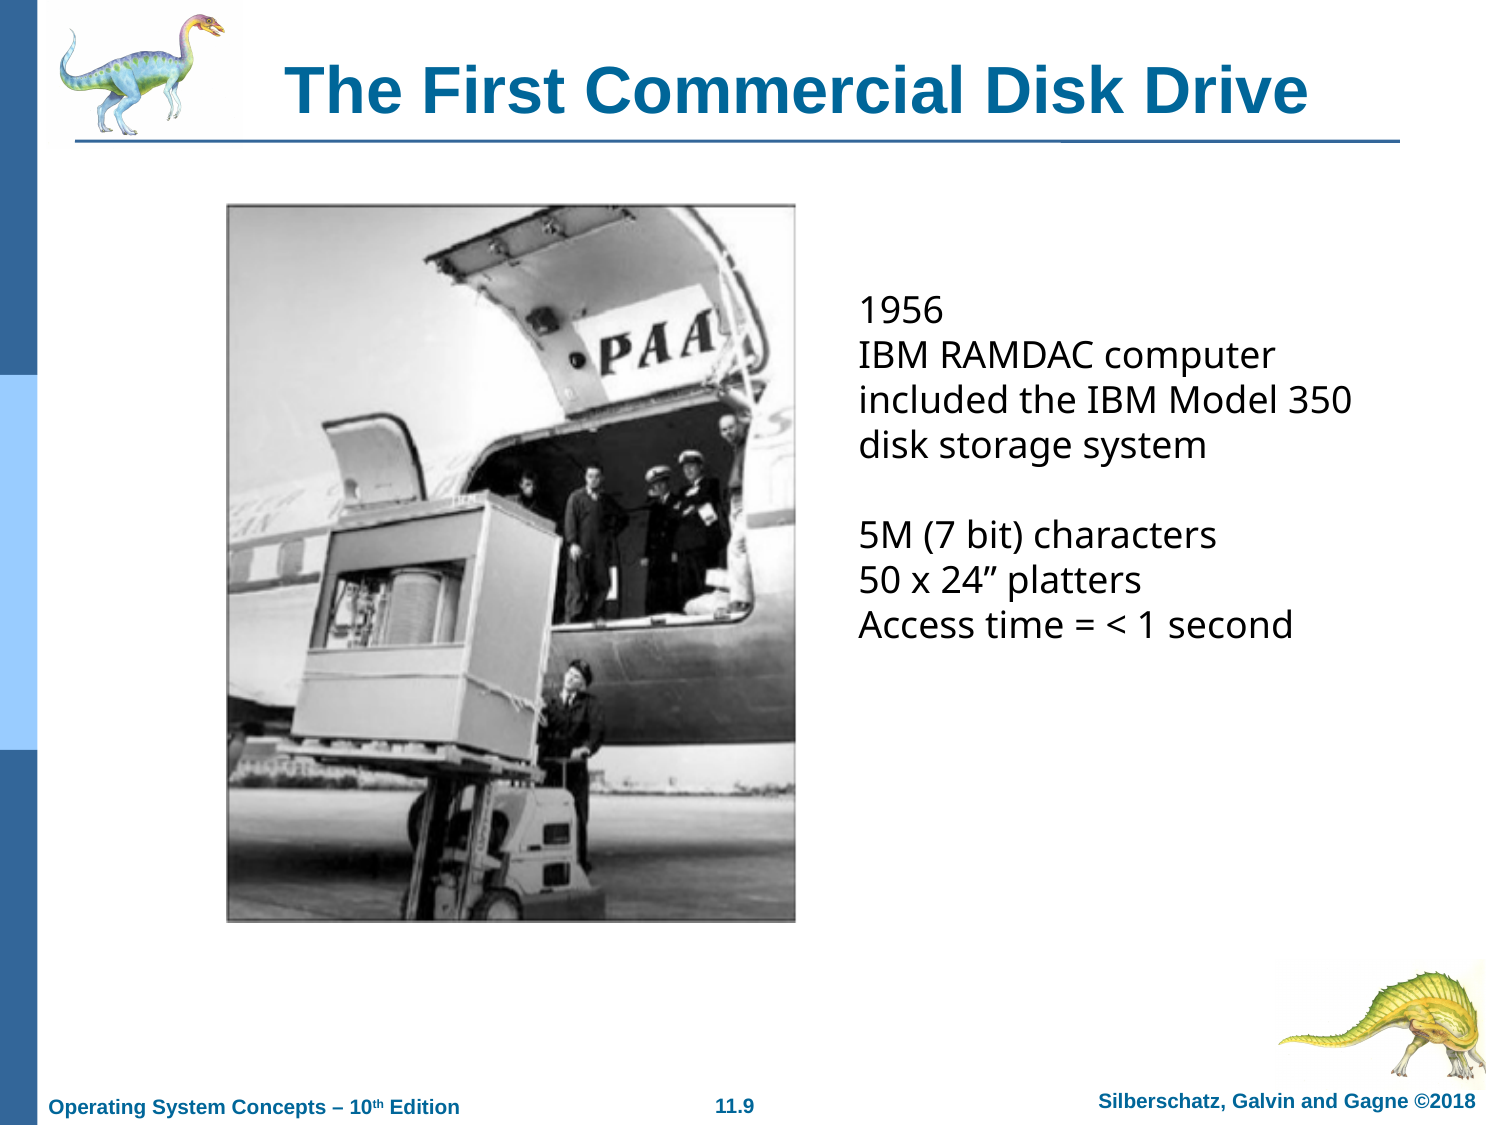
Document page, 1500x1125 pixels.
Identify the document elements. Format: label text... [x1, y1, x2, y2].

title The First Commercial Disk Drive [122, 40, 1473, 135]
picture [1275, 959, 1486, 1090]
picture [226, 202, 798, 923]
picture [46, 0, 243, 149]
text_box 1956 IBM RAMDAC computer included the IBM Model 350 disk storage system 5M (7 bit) characters 50 x 24” platters Access time = < 1 second [843, 278, 1415, 699]
